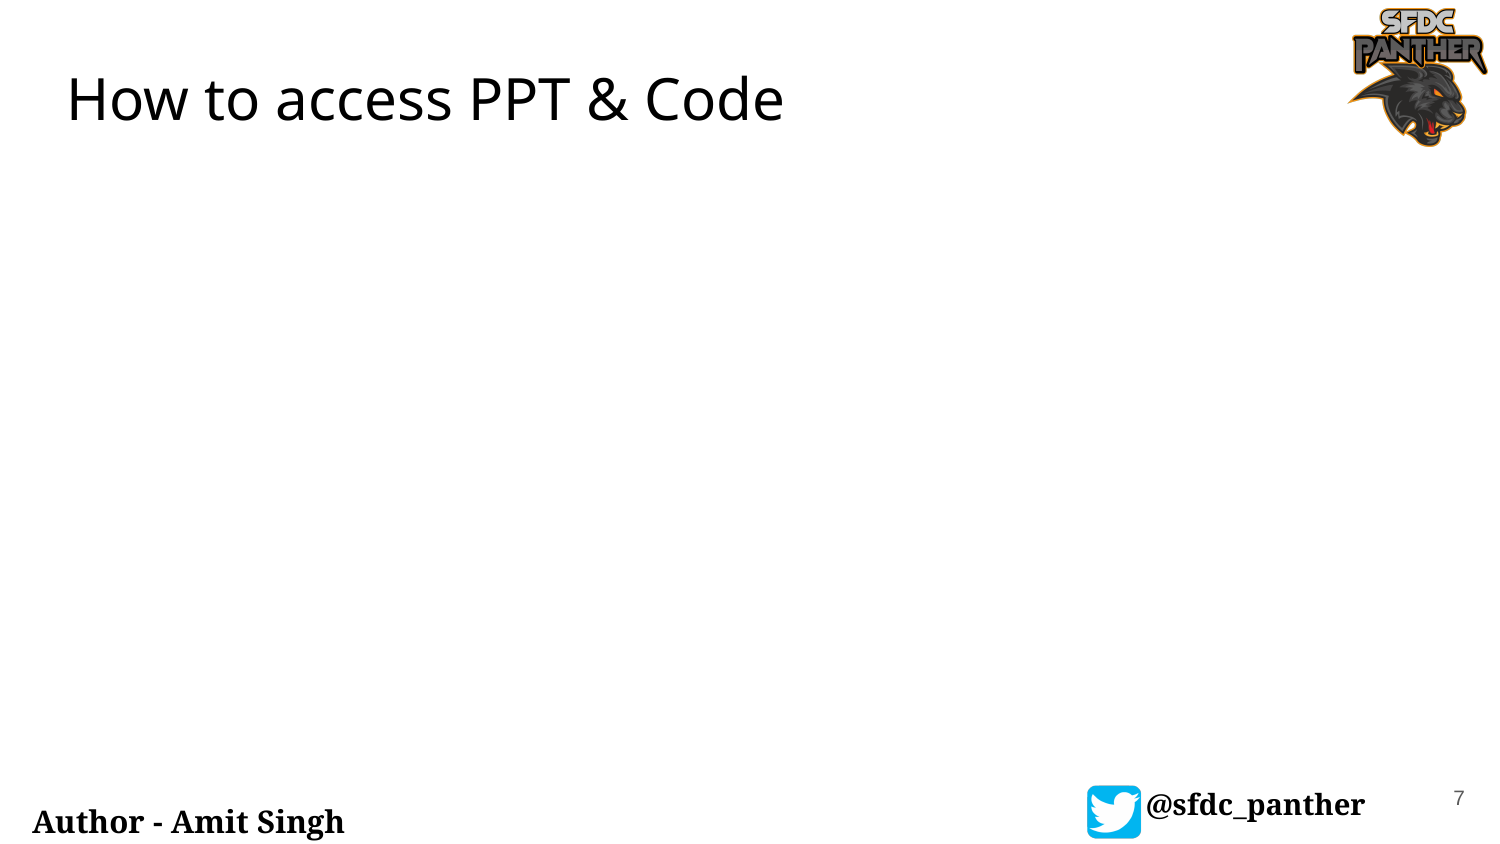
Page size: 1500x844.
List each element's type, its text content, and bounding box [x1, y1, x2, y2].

picture [1347, 8, 1488, 147]
slide_number 7 [1389, 764, 1480, 830]
picture [1085, 784, 1144, 842]
title How to access PPT & Code [51, 47, 1449, 142]
